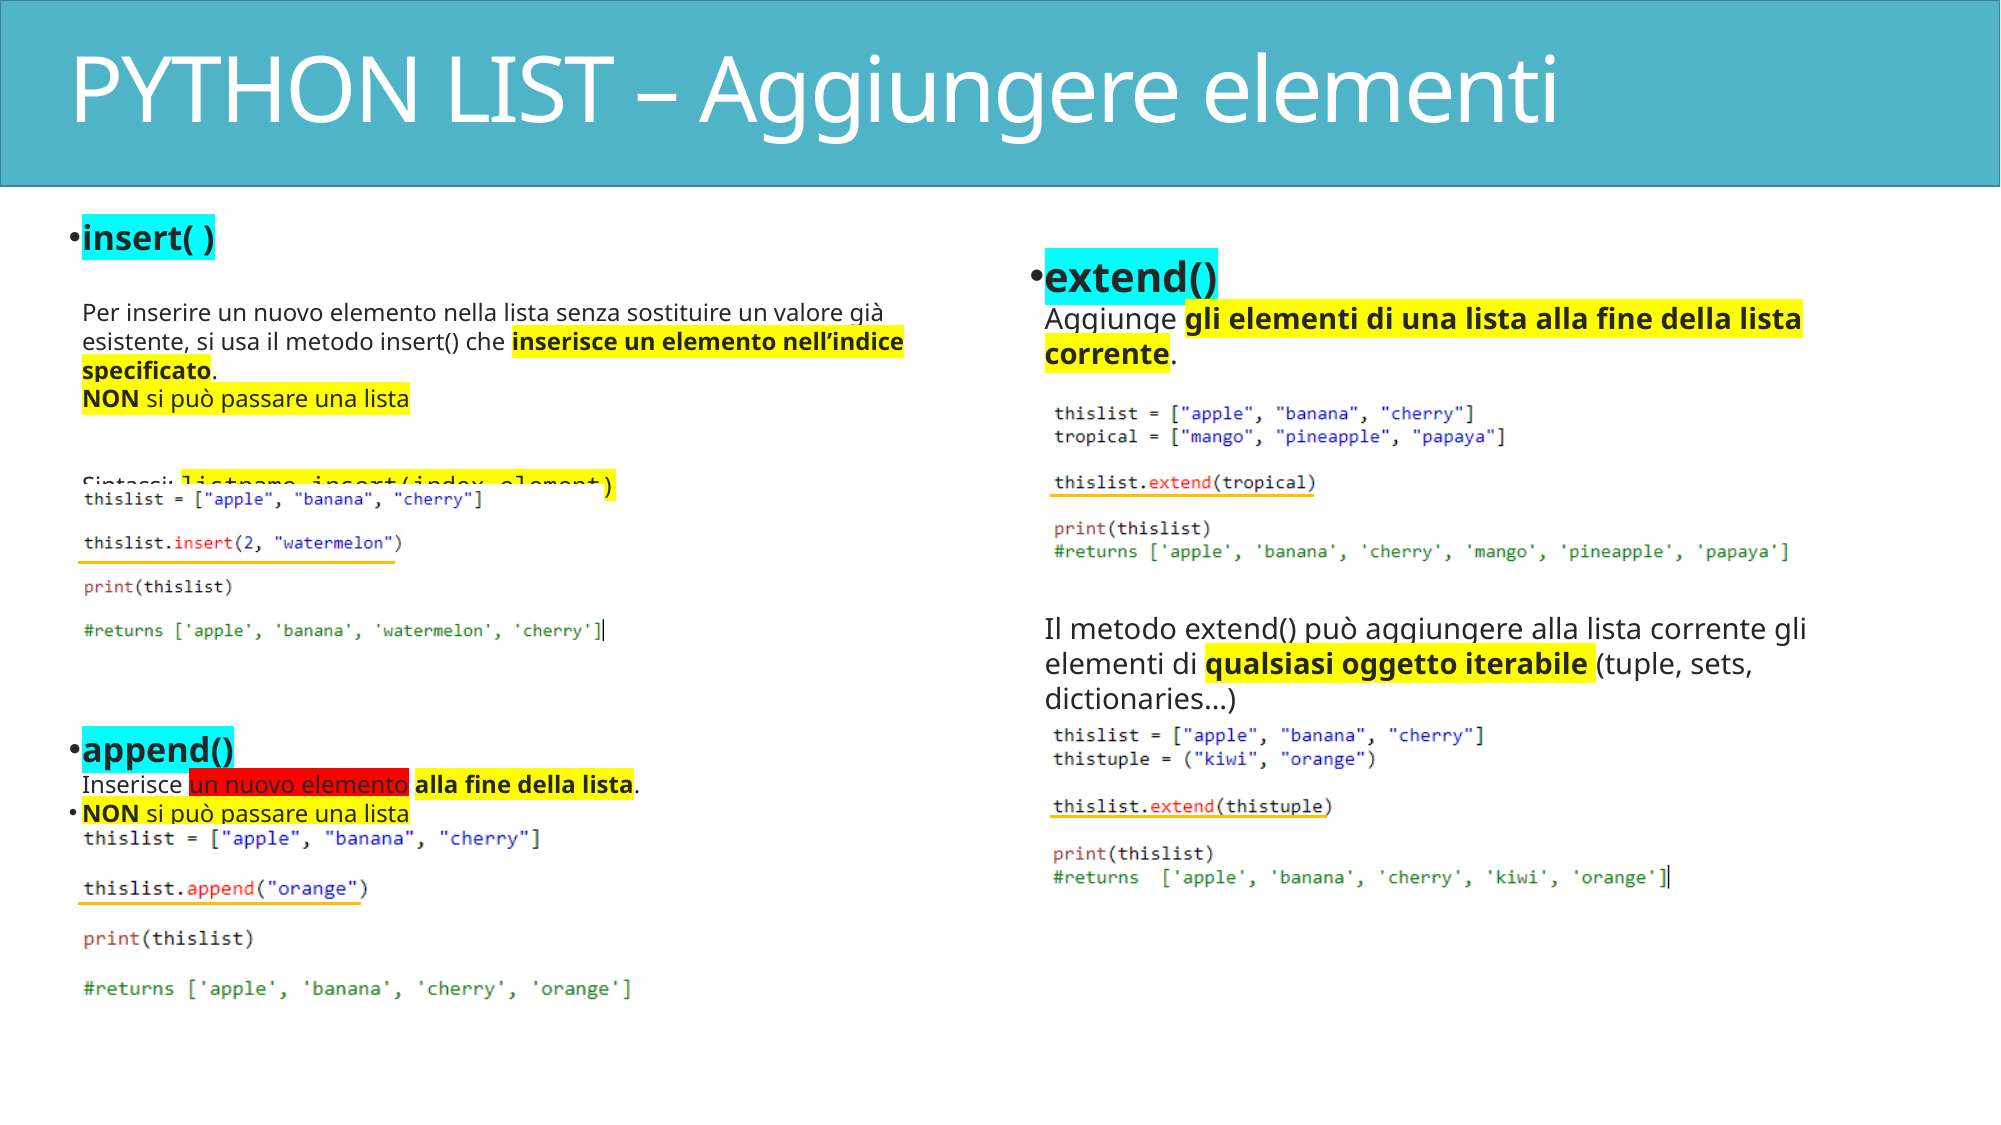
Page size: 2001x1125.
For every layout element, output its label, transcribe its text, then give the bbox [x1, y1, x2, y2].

title PYTHON LIST – Aggiungere elementi [53, 19, 1949, 170]
picture [77, 824, 645, 1009]
list insert( ) Per inserire un nuovo elemento nella lista senza sostituire un valore già esistente, si usa il metodo insert() che inserisce un elemento nell’indice specificato. NON si può passare una lista Sintassi: listname.insert(index,element) append() Inserisce un nuovo elemento alla fine della lista. NON si può passare una lista [53, 208, 986, 1070]
picture [77, 484, 604, 646]
picture [1043, 722, 1690, 894]
list extend() Aggiunge gli elementi di una lista alla fine della lista corrente. Il metodo extend() può aggiungere alla lista corrente gli elementi di qualsiasi oggetto iterabile (tuple, sets, dictionaries…) [1014, 208, 1947, 1072]
picture [1043, 399, 1810, 575]
